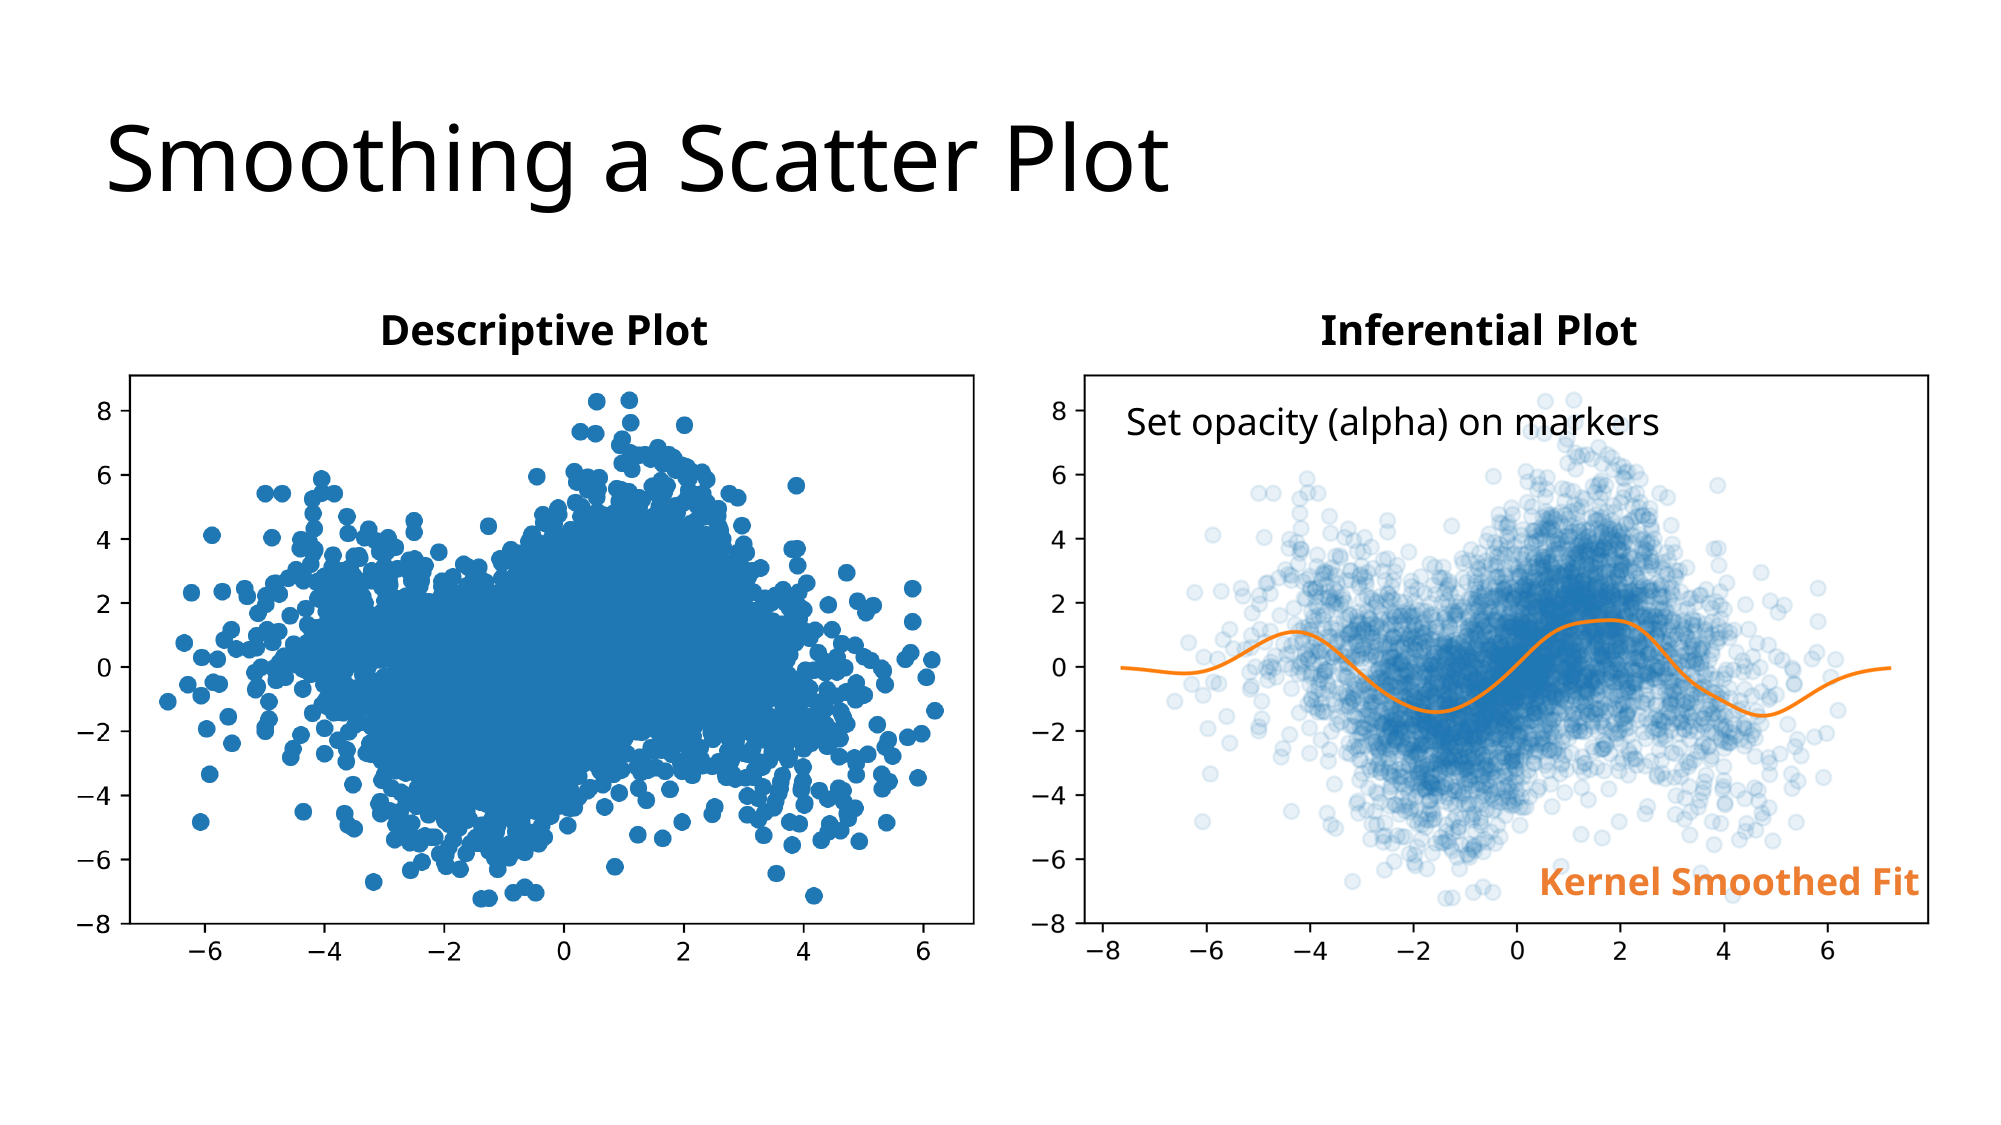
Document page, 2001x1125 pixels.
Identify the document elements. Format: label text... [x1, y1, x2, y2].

text_box Inferential Plot [1171, 295, 1788, 355]
title Smoothing a Scatter Plot [90, 52, 1863, 271]
picture [56, 355, 993, 983]
text_box Descriptive Plot [236, 295, 852, 355]
picture [1011, 355, 1947, 983]
